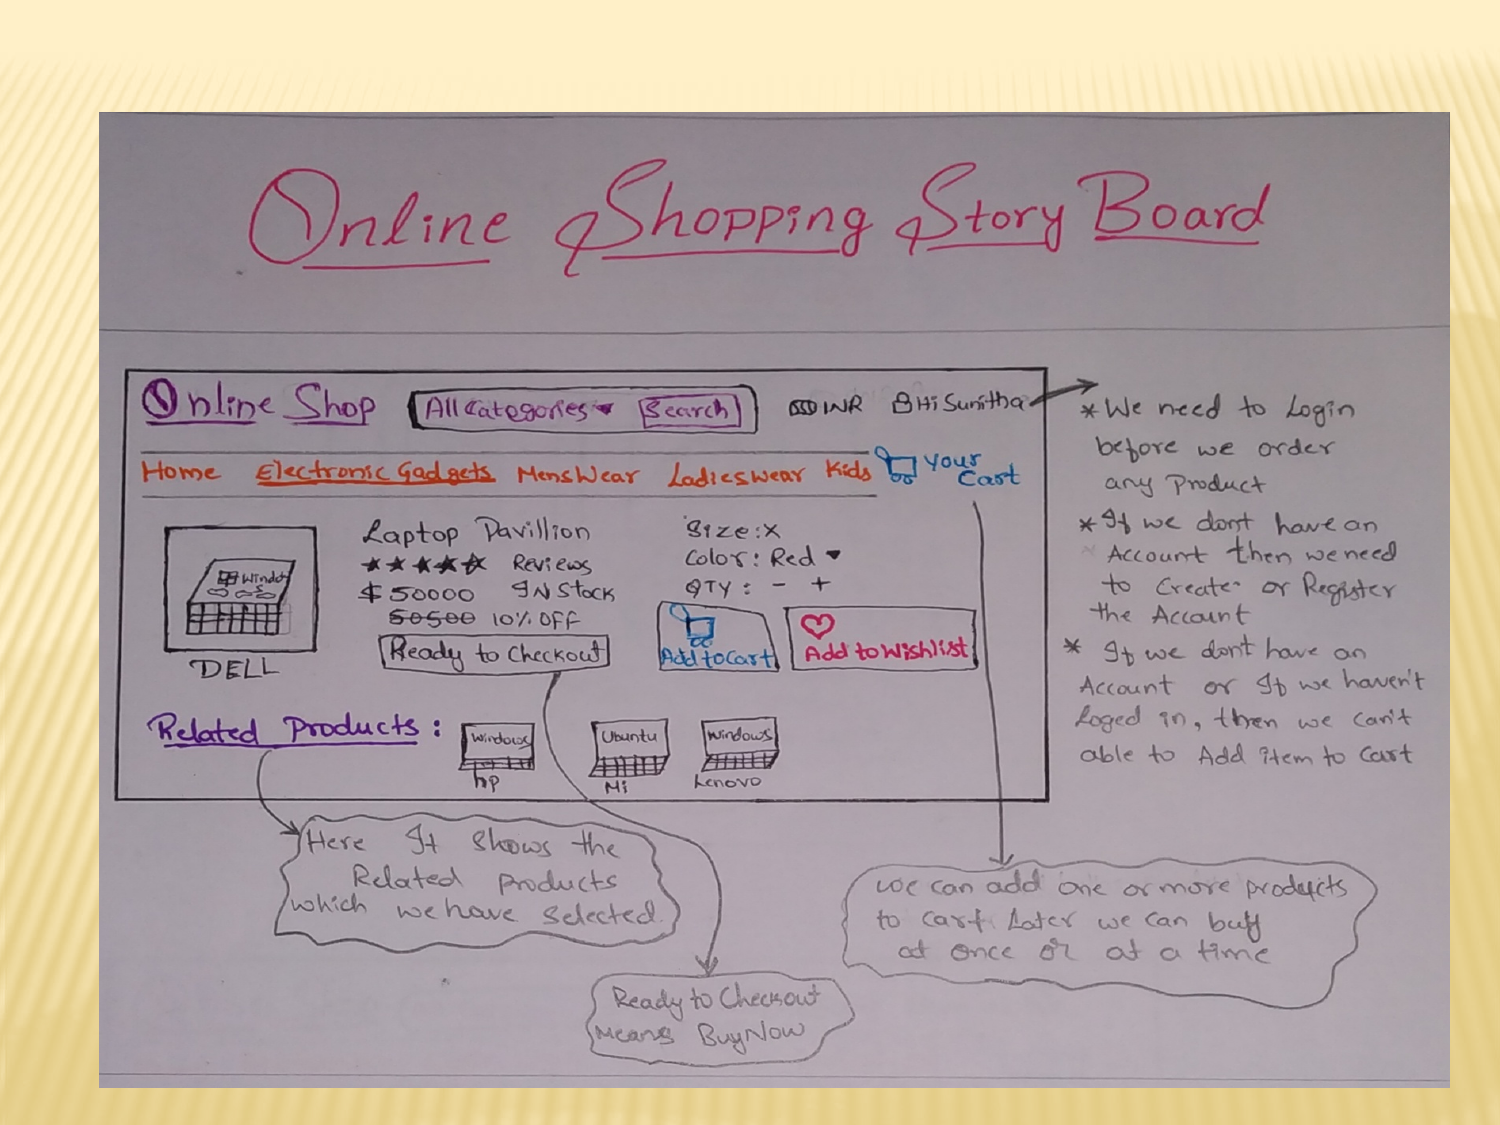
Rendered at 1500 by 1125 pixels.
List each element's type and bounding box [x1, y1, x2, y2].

picture [99, 112, 1451, 1088]
